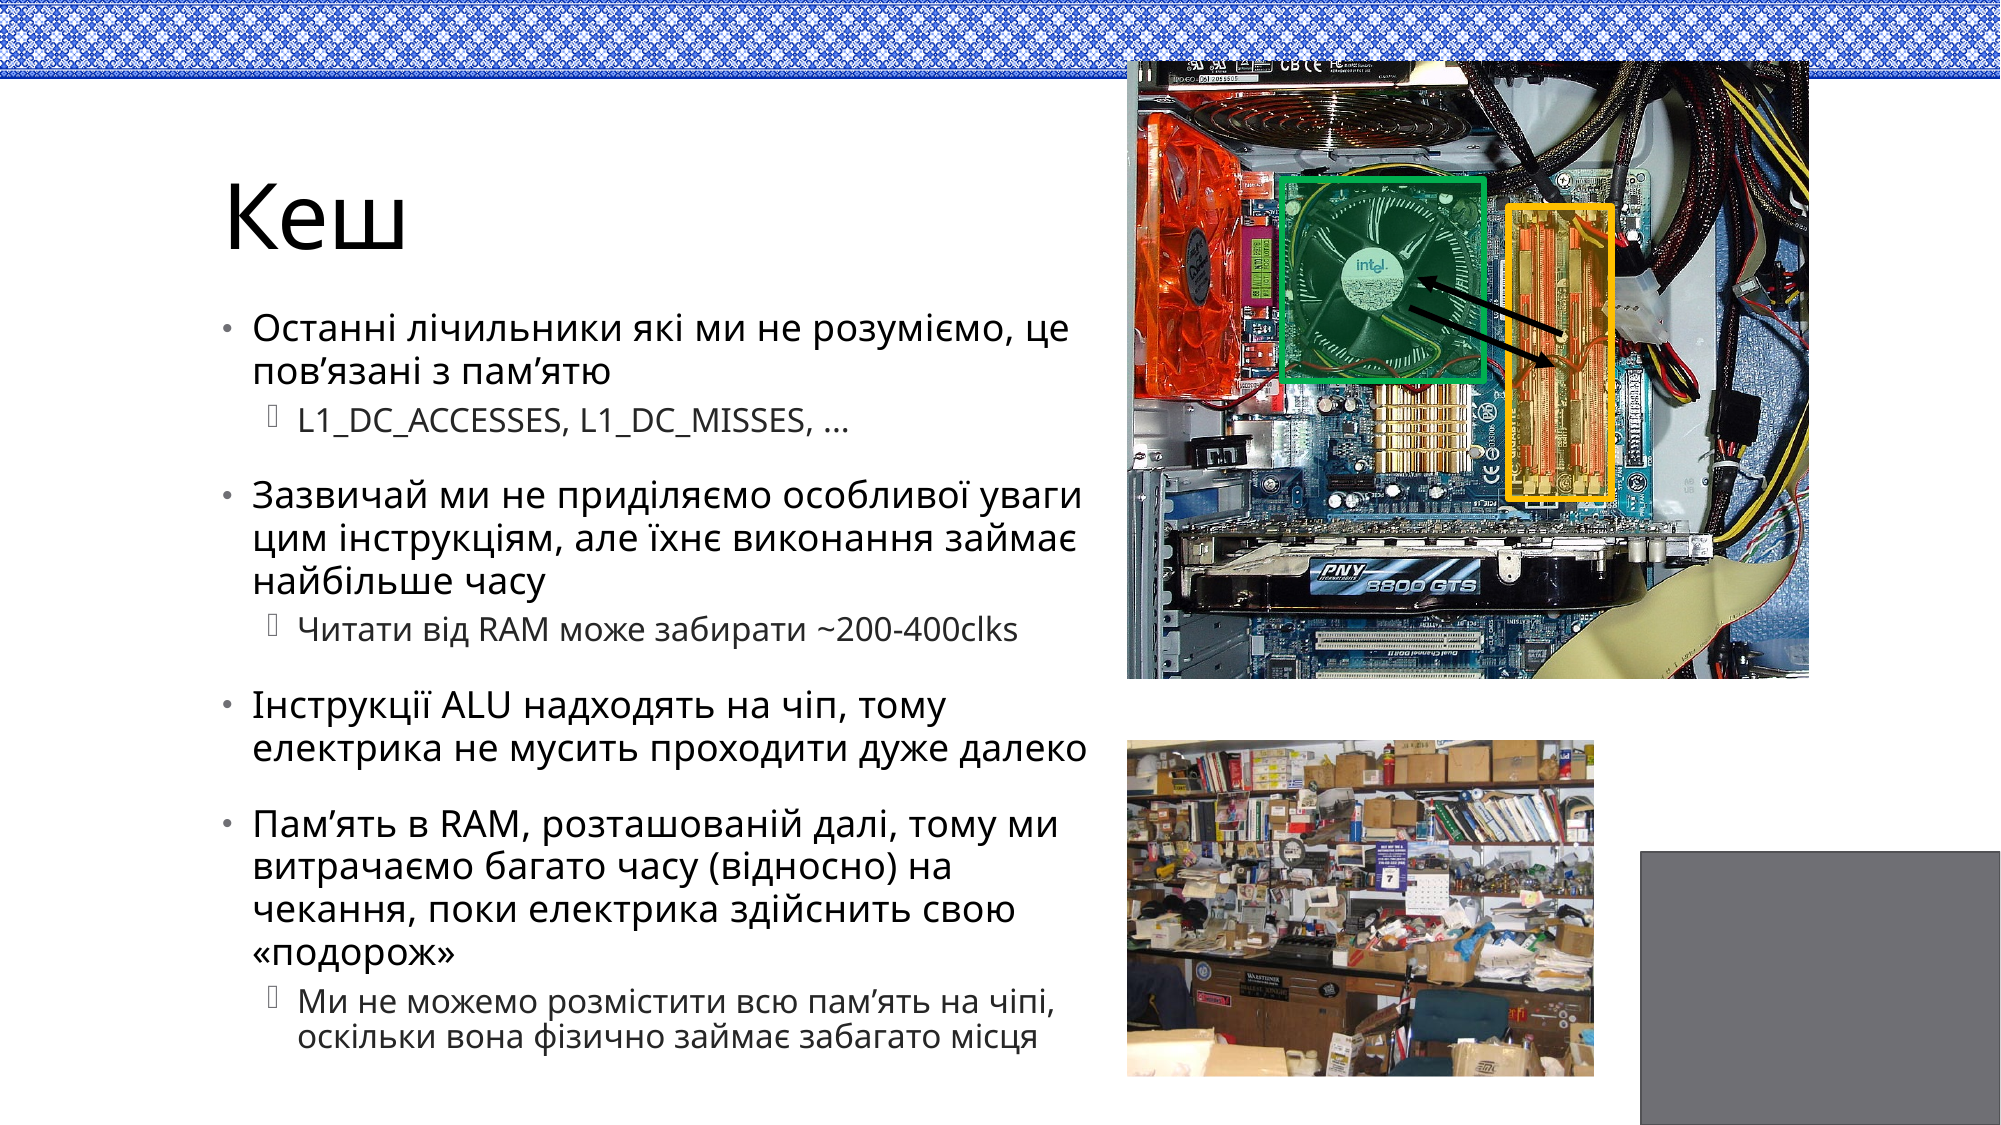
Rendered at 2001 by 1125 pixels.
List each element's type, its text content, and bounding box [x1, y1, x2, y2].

title Кеш [206, 60, 1122, 278]
picture [0, 0, 2000, 680]
picture [1127, 739, 1594, 1077]
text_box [1416, 277, 1563, 335]
list Останні лічильники які ми не розуміємо, це пов’язані з пам’ятю L1_DC_ACCESSES, L1_DC_MISSES, ... Зазвичай ми не приділяємо особливої уваги цим інструкціям, але їхнє виконання займає найбільше часу Читати від RAM може забирати ~200-400clks Інструкції ALU надходять на чіп, тому електрика не мусить проходити дуже далеко Пам’ять в RAM, розташованій далі, тому ми витрачаємо багато часу (відносно) на чекання, поки електрика здійснить свою «подорож» Ми не можемо розмістити всю пам’ять на чіпі, оскільки вона фізично займає забагато місця [206, 299, 1113, 1065]
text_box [1409, 337, 1556, 368]
